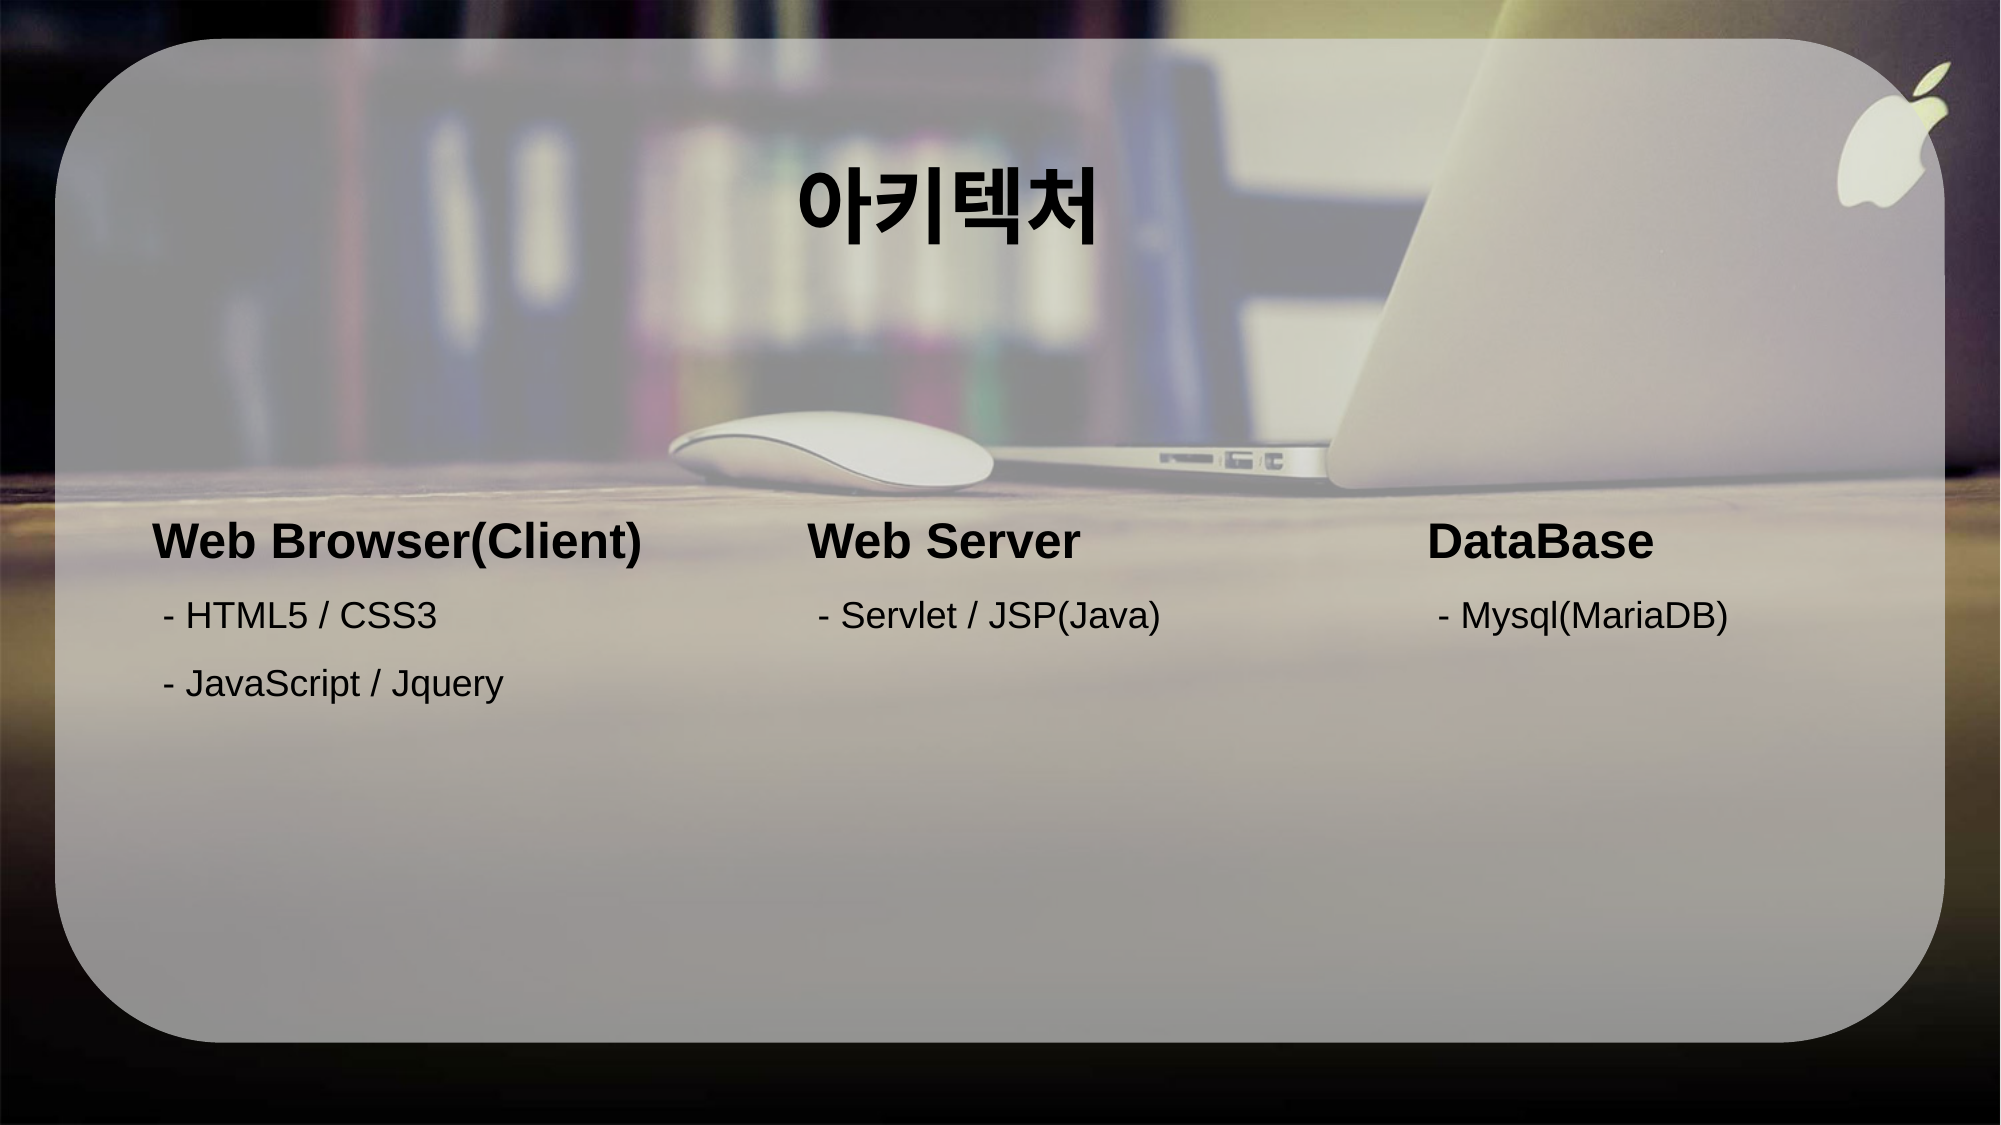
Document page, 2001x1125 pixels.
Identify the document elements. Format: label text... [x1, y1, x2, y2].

text_box 아키텍처 [781, 66, 1360, 332]
text_box DataBase - Mysql(MariaDB) [1412, 471, 1828, 644]
picture [0, 0, 2001, 1125]
text_box [54, 37, 1946, 1044]
text_box Web Server - Servlet / JSP(Java) [792, 471, 1208, 644]
text_box Web Browser(Client) - HTML5 / CSS3 - JavaScript / Jquery [137, 471, 663, 711]
